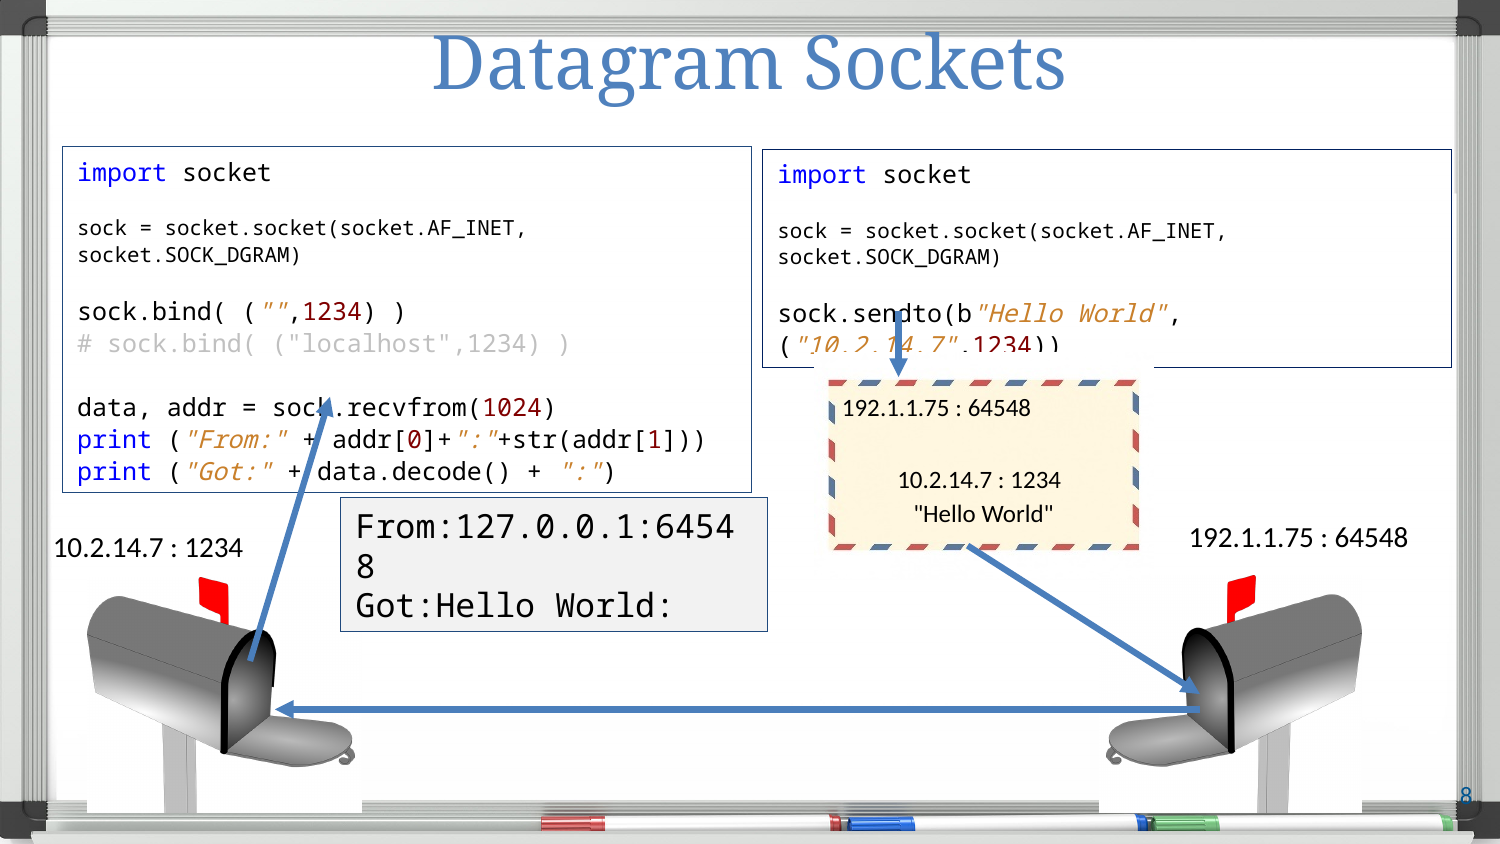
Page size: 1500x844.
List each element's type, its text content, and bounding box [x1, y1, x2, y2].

text_box 192.1.1.75 : 64548 [1173, 510, 1438, 561]
text_box 10.2.14.7 : 1234 [38, 520, 244, 571]
title Datagram Sockets [12, 9, 1488, 110]
picture [0, 0, 1500, 844]
slide_number 8 [1387, 771, 1488, 817]
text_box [967, 545, 1201, 695]
text_box import socket sock = socket.socket(socket.AF_INET, socket.SOCK_DGRAM) sock.sendto(b"Hello World", ("10.2.14.7",1234)) [762, 149, 1452, 368]
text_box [249, 396, 331, 662]
text_box import socket sock = socket.socket(socket.AF_INET, socket.SOCK_DGRAM) sock.bind( ("",1234) ) # sock.bind( ("localhost",1234) ) data, addr = sock.recvfrom(1024) print ("From:" + addr[0]+":"+str(addr[1])) print ("Got:" + data.decode() + ":") [62, 146, 752, 493]
text_box From:127.0.0.1:64548 Got:Hello World: [340, 497, 768, 632]
